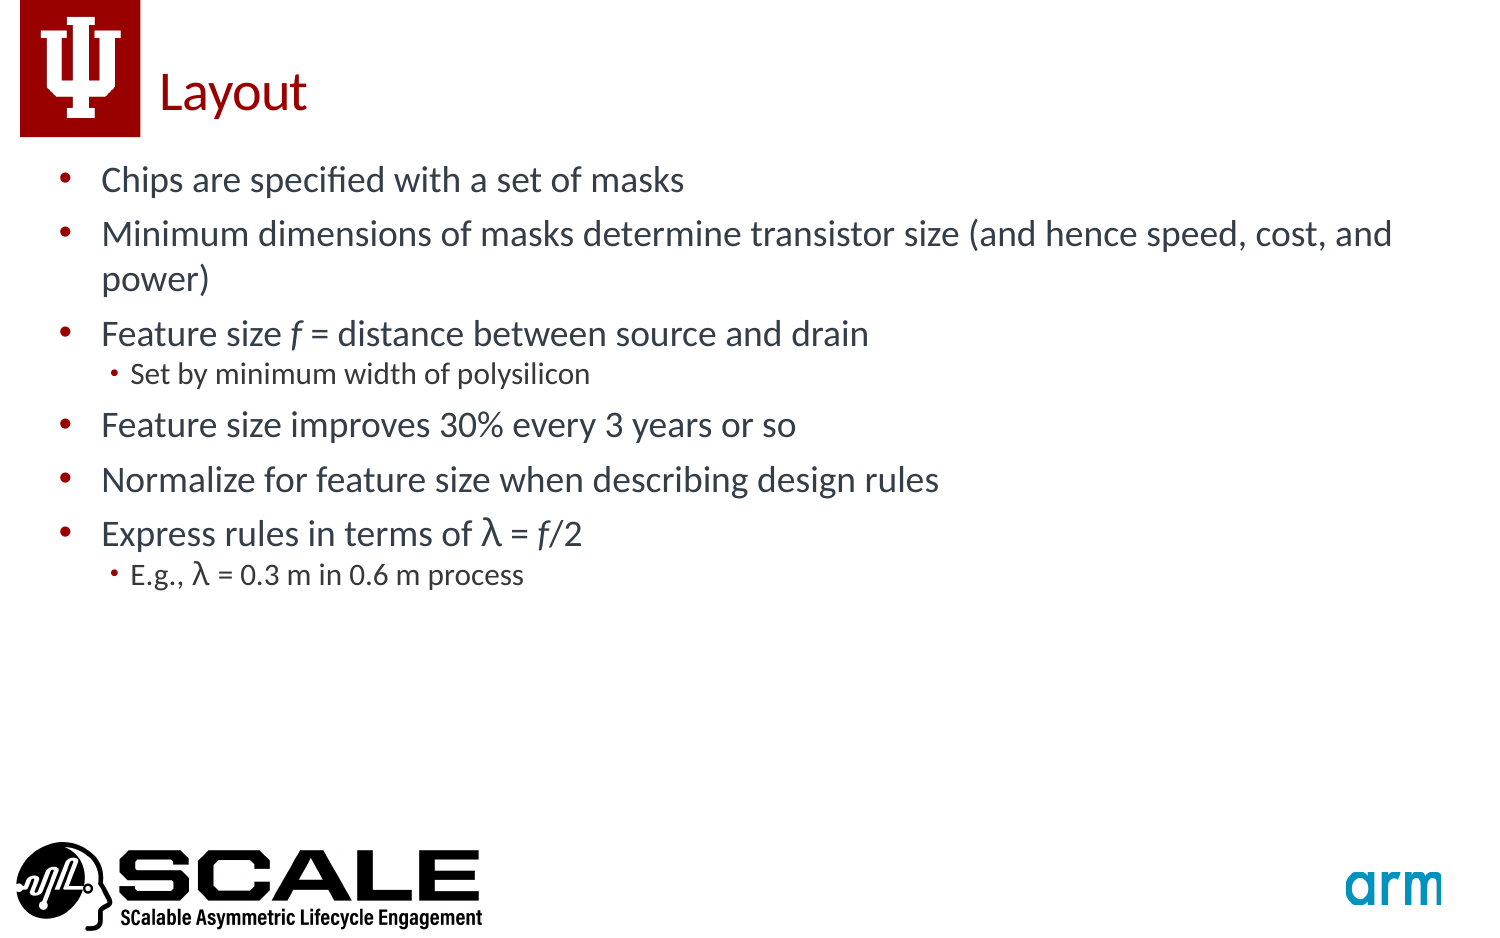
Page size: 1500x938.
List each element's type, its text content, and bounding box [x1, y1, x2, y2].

picture [16, 842, 482, 931]
title Layout [159, 65, 1441, 155]
picture [0, 0, 186, 183]
picture [155, 176, 164, 183]
picture [127, 176, 135, 183]
